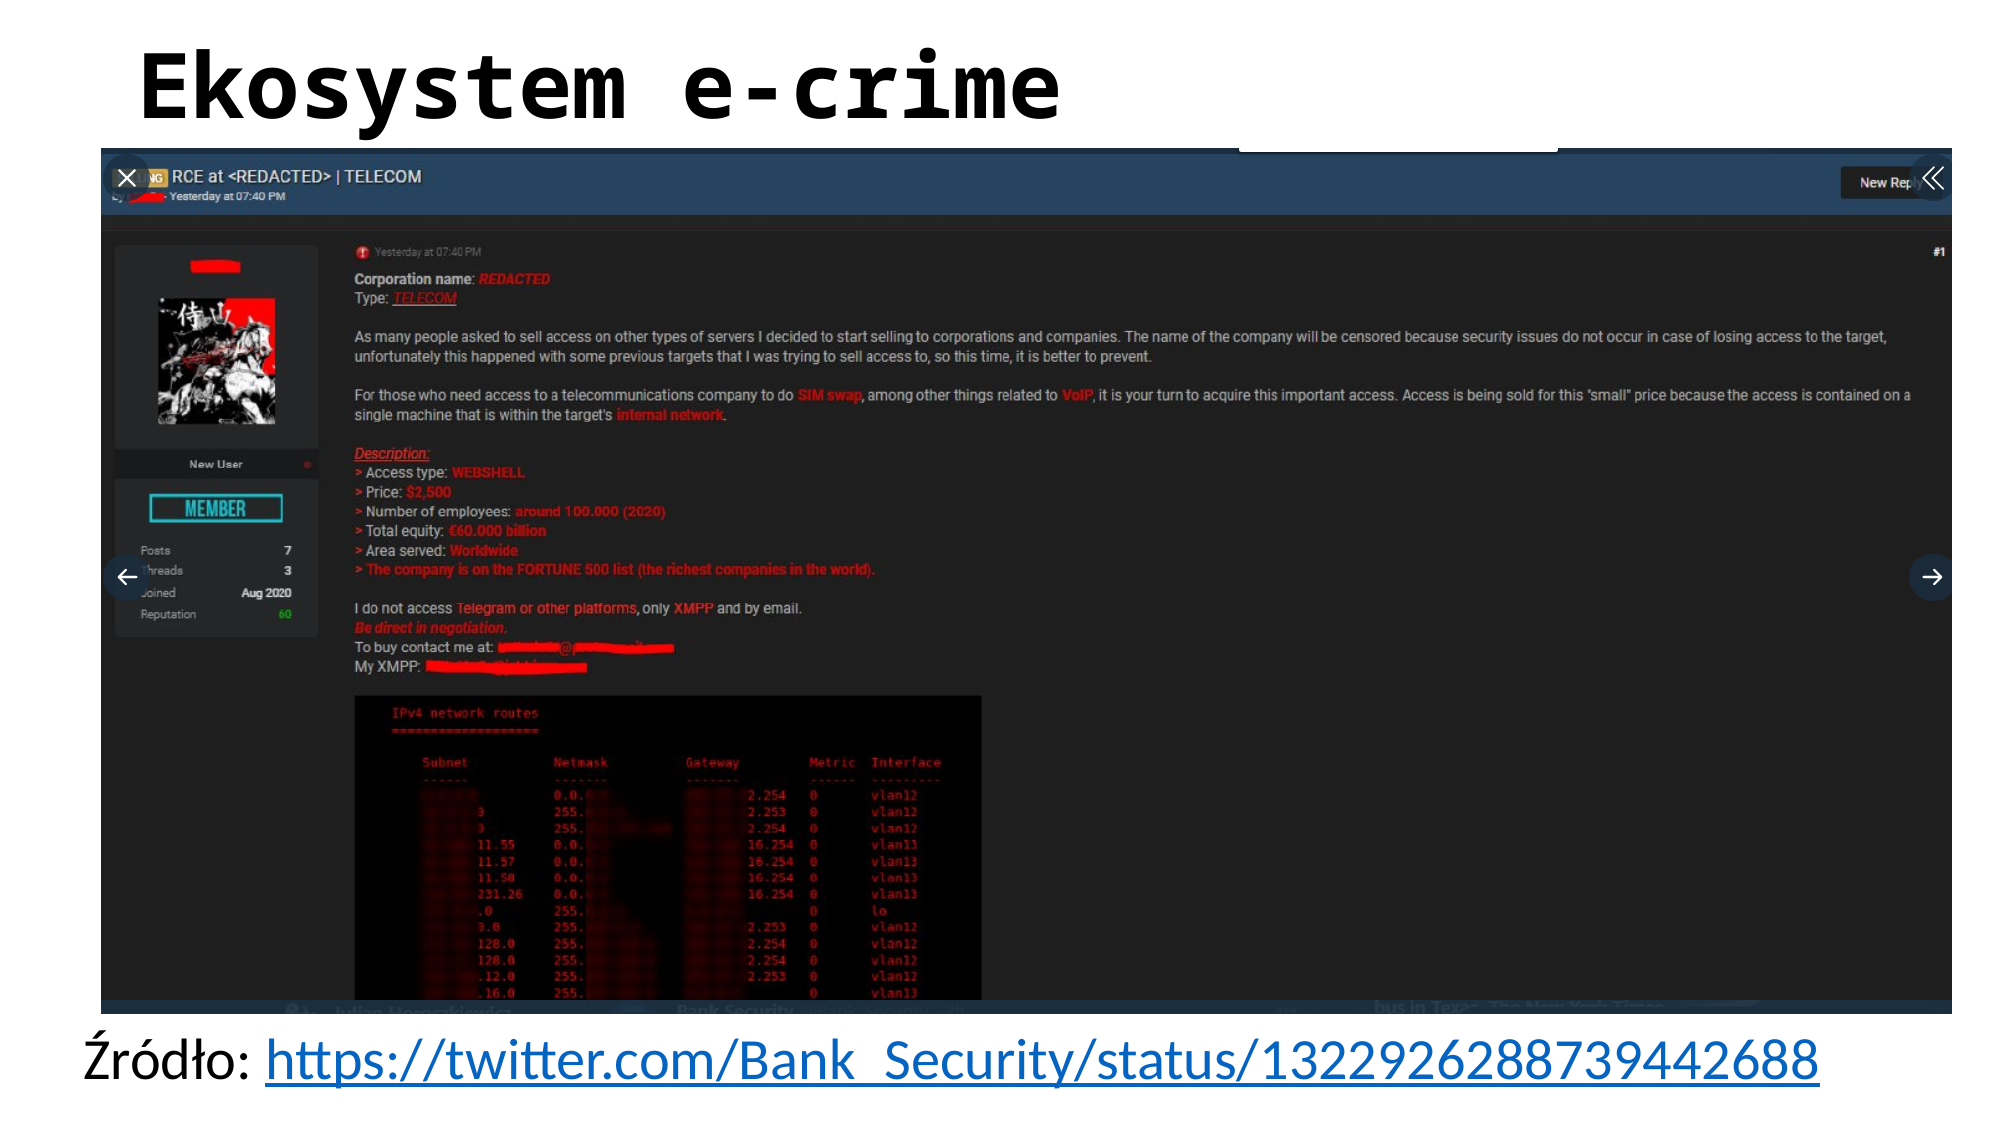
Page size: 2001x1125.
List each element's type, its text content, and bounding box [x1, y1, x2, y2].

title Ekosystem e-crime [122, 0, 1878, 145]
picture [101, 147, 1952, 1014]
text_box Źródło: https://twitter.com/Bank_Security/status/1322926288739442688 [68, 1013, 1952, 1099]
